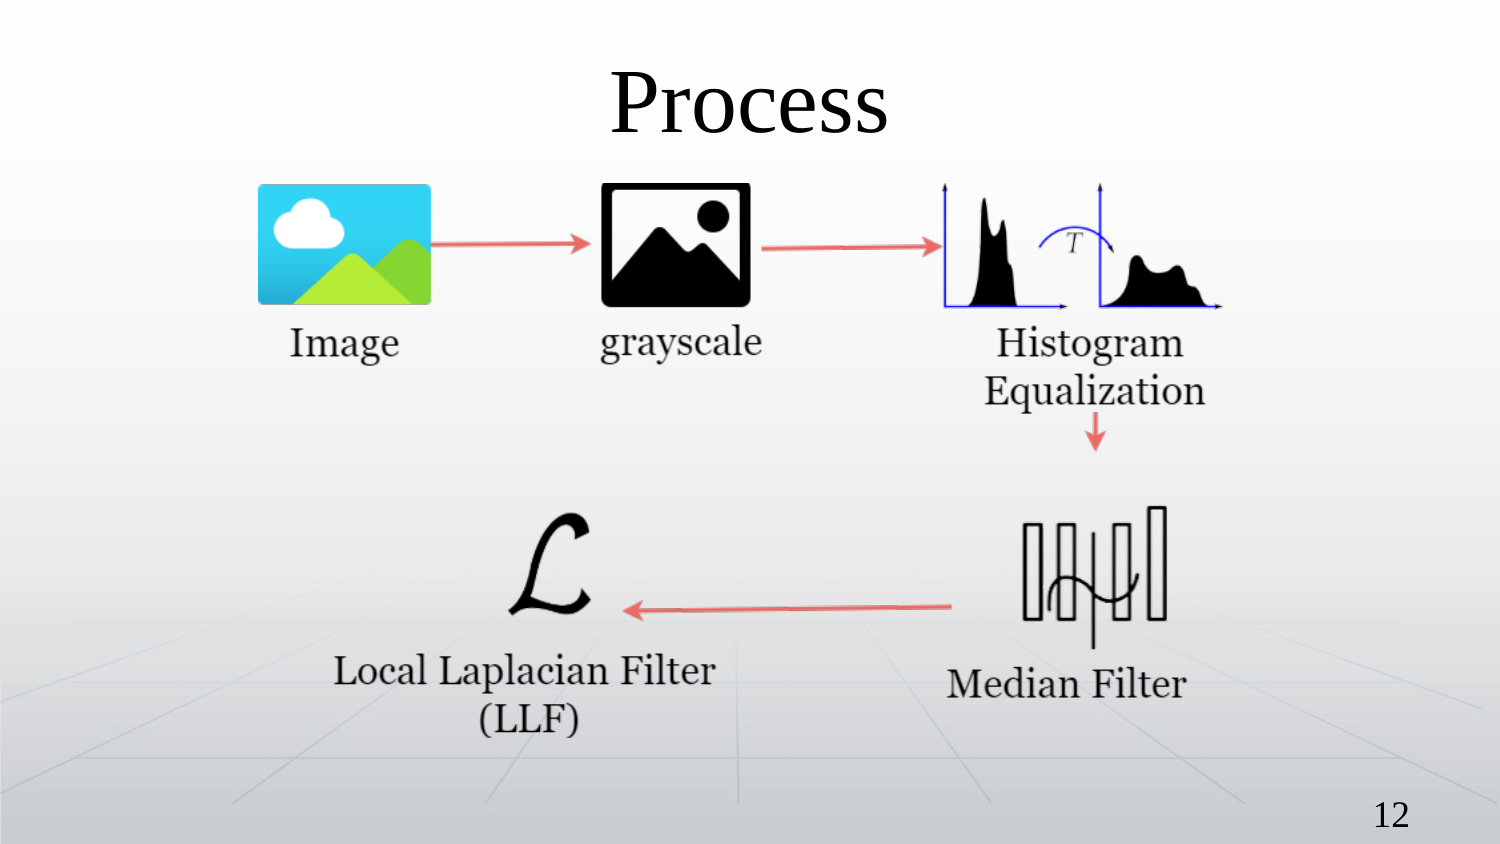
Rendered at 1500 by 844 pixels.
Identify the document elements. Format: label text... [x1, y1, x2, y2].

slide_number 12 [1074, 782, 1425, 827]
title Process [75, 33, 1425, 175]
picture [0, 7, 1500, 738]
